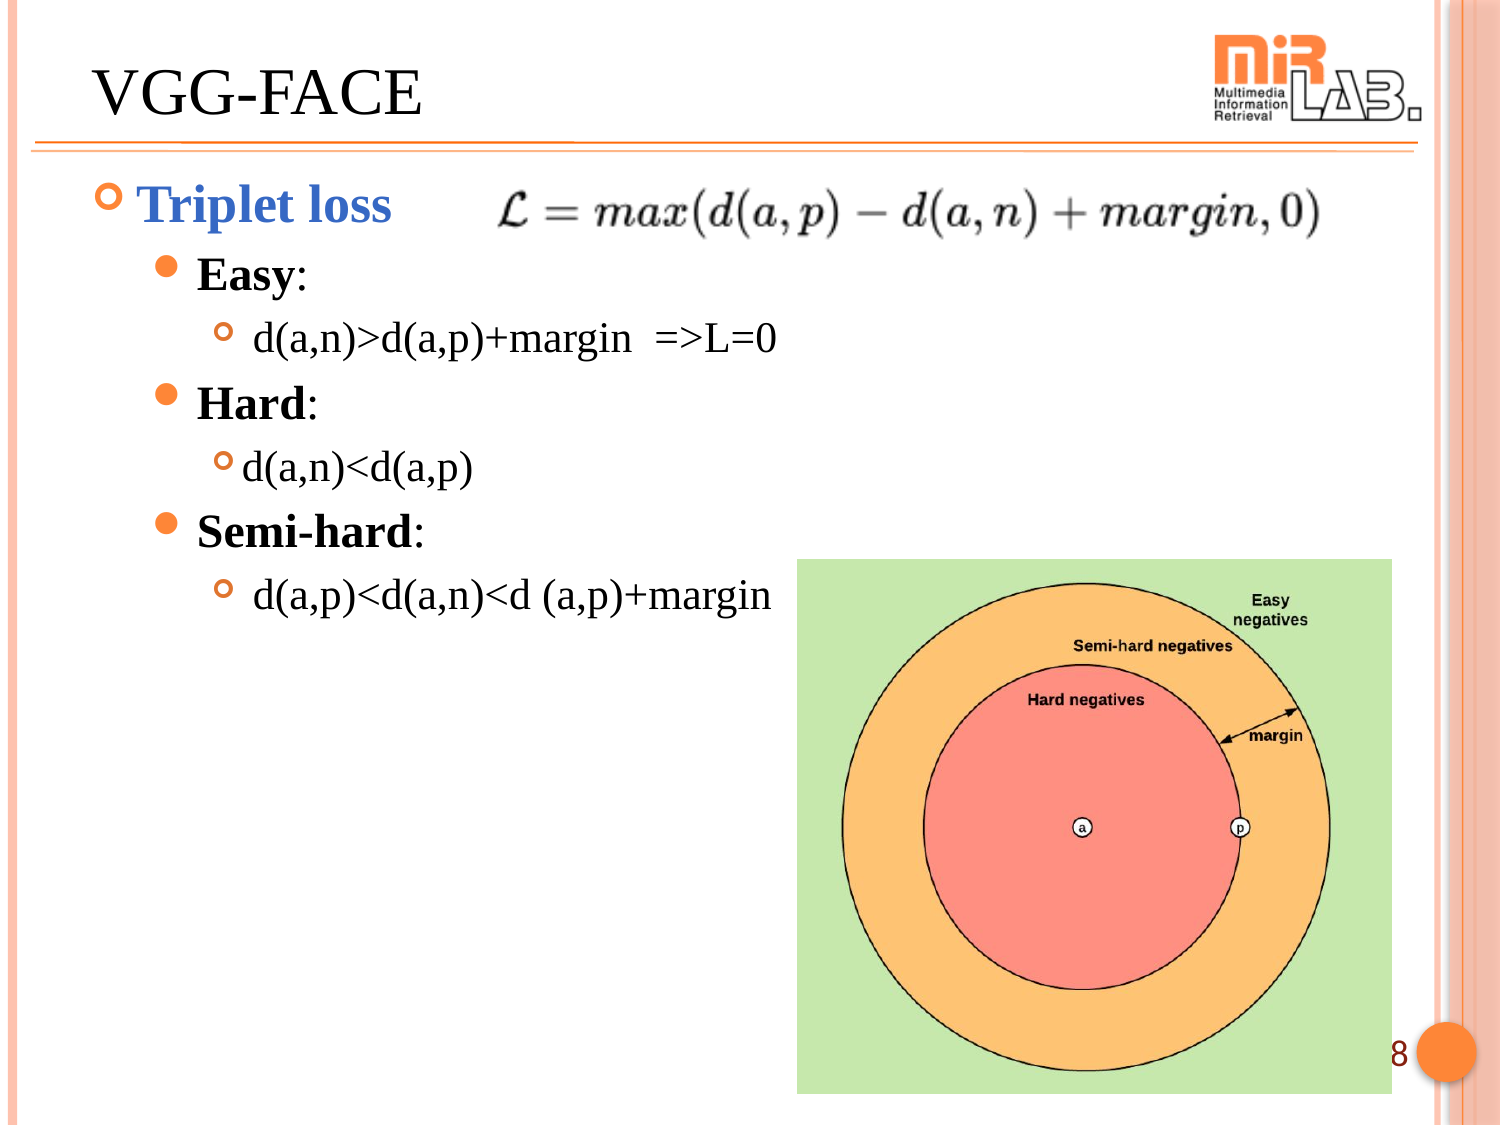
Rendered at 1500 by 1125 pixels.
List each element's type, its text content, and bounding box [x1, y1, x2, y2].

title VGG-Face [76, 19, 1302, 136]
picture [1302, 30, 1424, 126]
picture [796, 558, 1392, 1095]
picture [489, 183, 1331, 244]
list Triplet loss Easy: d(a,n)>d(a,p)+margin =>L=0 Hard: d(a,n)<d(a,p) Semi-hard: d(a,p)<d(a,n)<d (a,p)+margin [76, 160, 1412, 1094]
